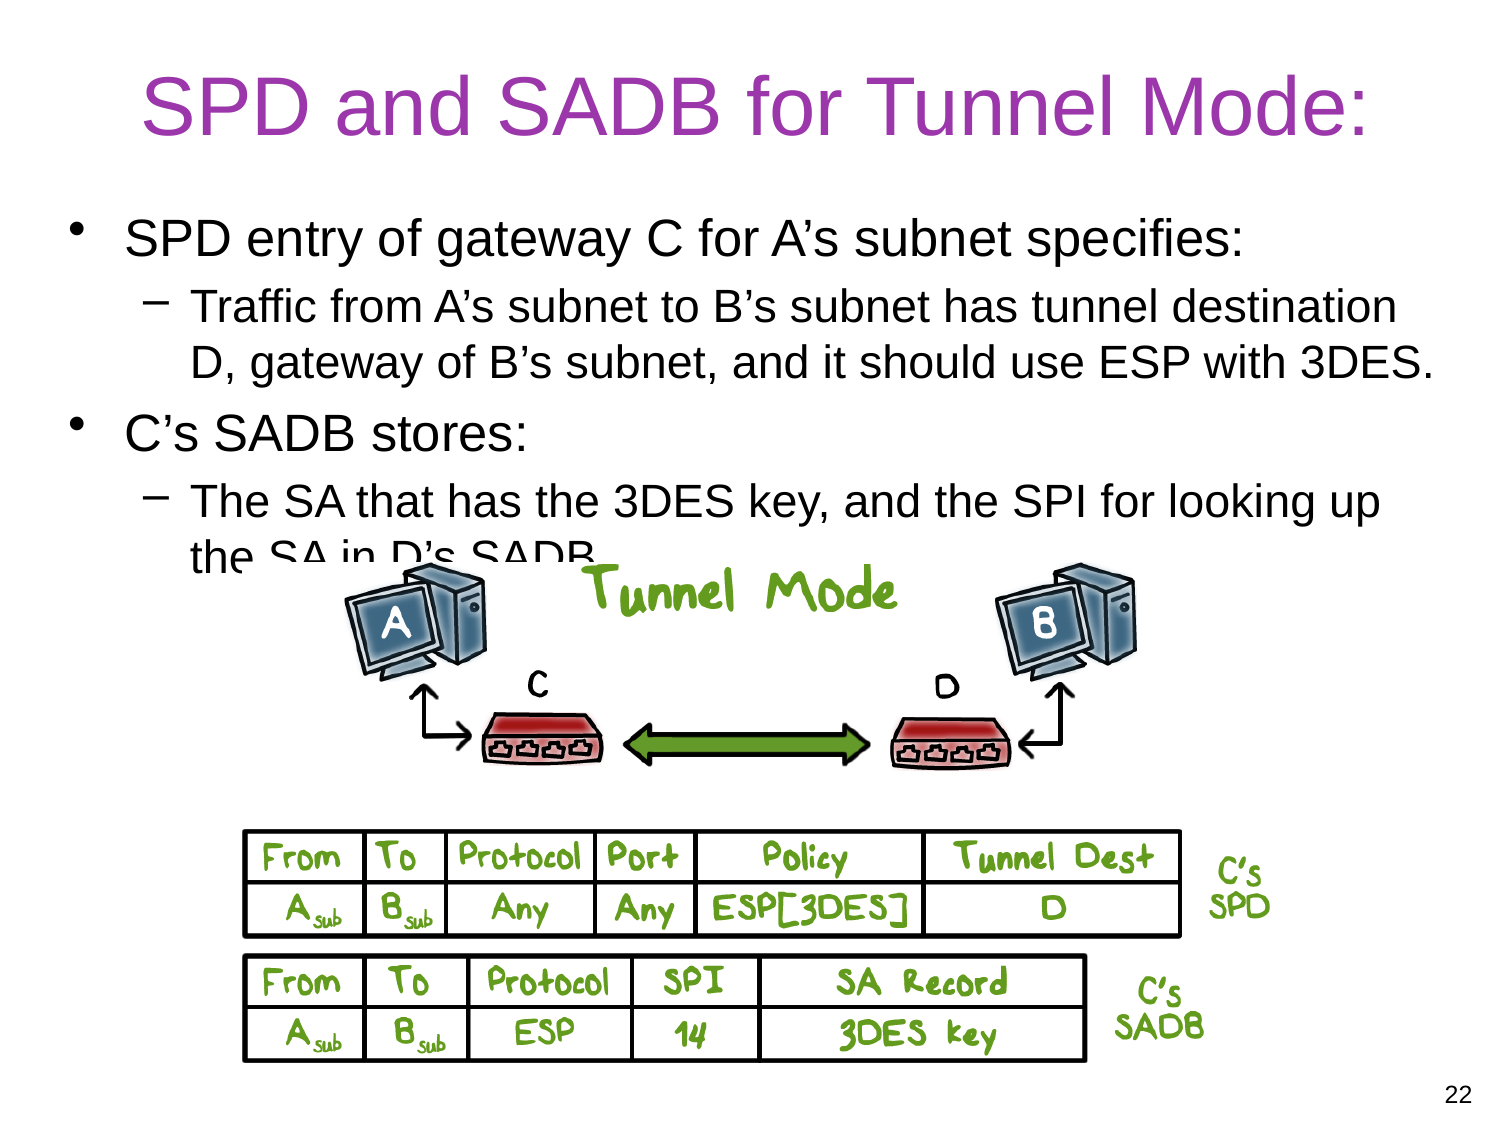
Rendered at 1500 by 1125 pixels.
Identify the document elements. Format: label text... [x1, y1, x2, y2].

list SPD entry of gateway C for A’s subnet specifies: Traffic from A’s subnet to B’s subnet has tunnel destination D, gateway of B’s subnet, and it should use ESP with 3DES. C’s SADB stores: The SA that has the 3DES key, and the SPI for looking up the SA in D’s SADB. [52, 196, 1459, 604]
title SPD and SADB for Tunnel Mode: [52, 30, 1459, 174]
slide_number 22 [1137, 1070, 1488, 1112]
picture [242, 562, 1270, 1064]
